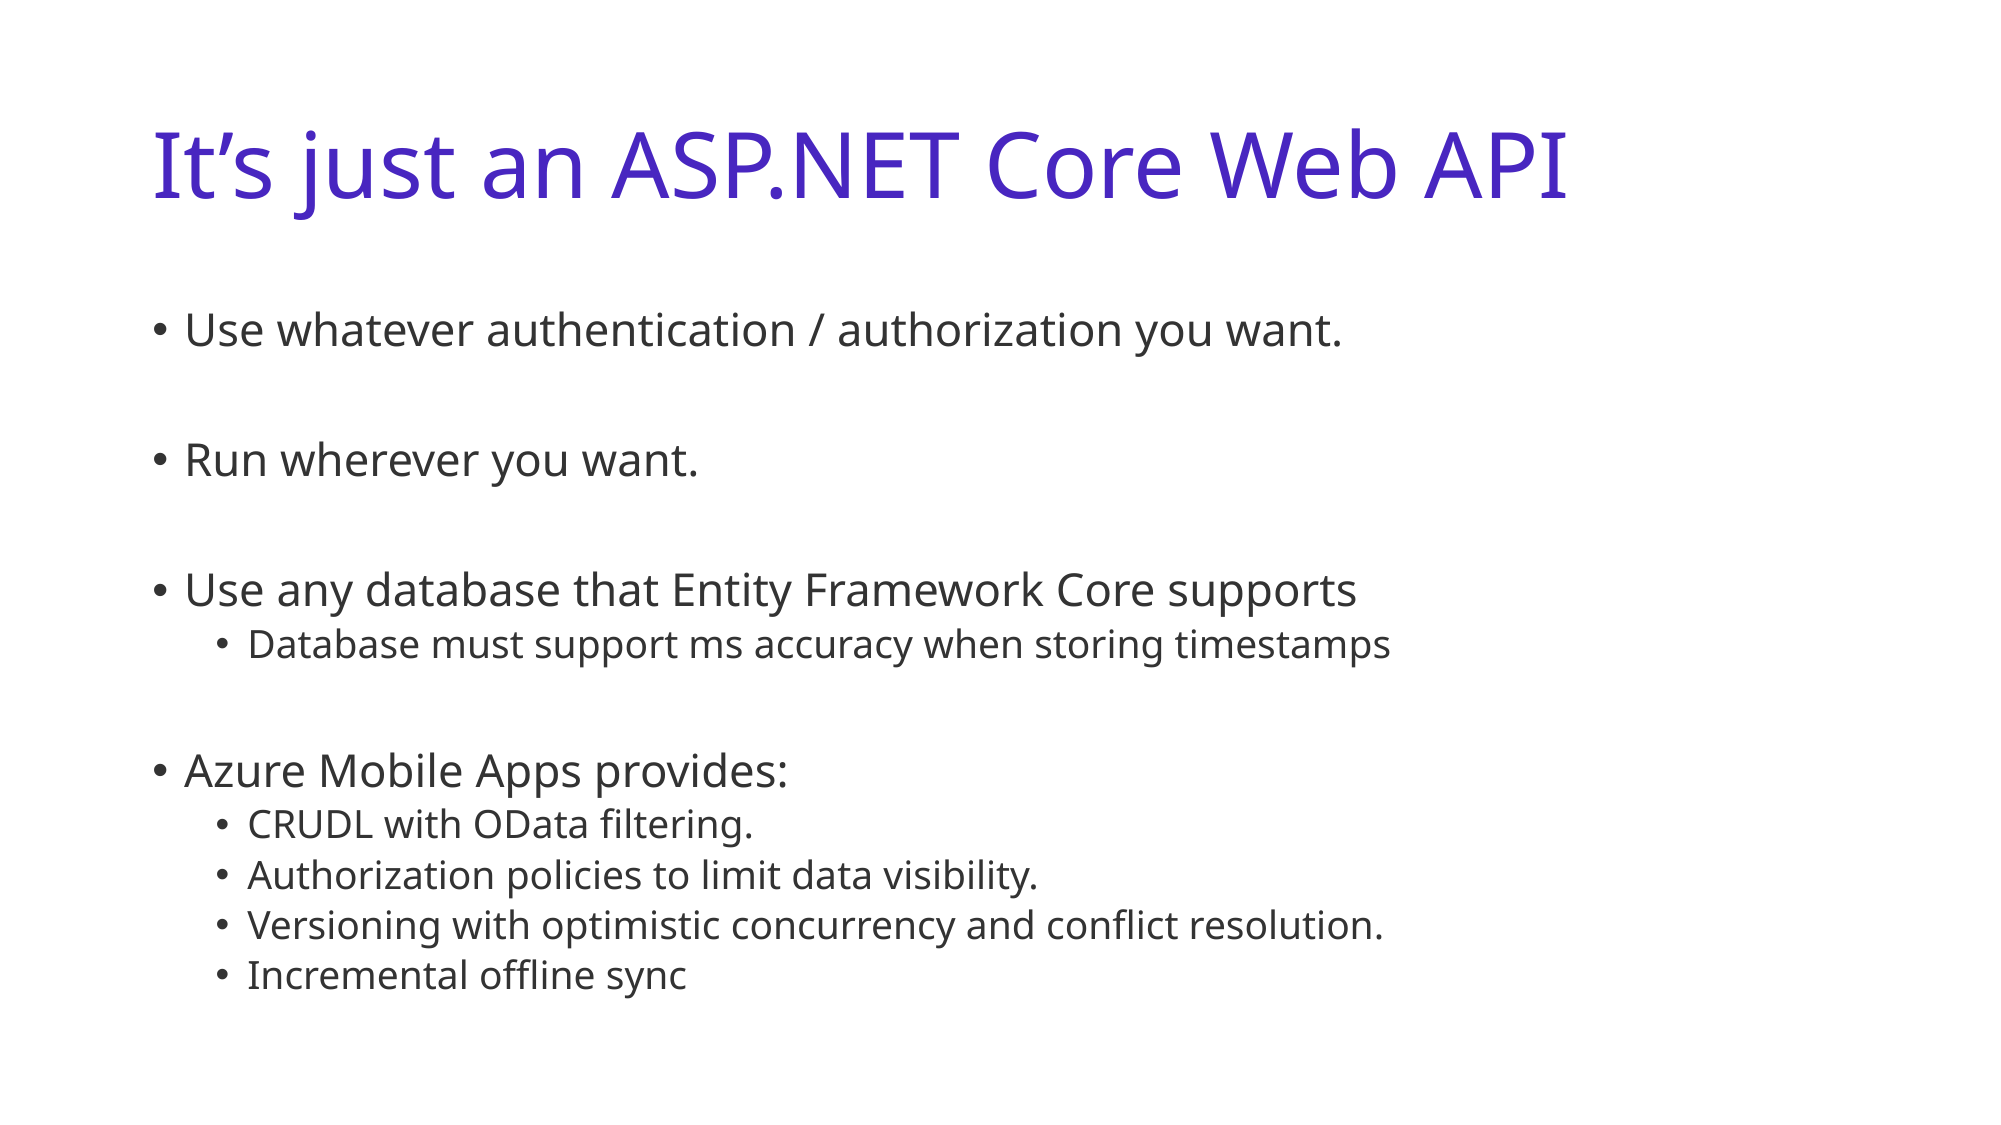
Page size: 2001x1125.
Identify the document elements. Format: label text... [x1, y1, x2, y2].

list Use whatever authentication / authorization you want. Run wherever you want. Use any database that Entity Framework Core supports Database must support ms accuracy when storing timestamps Azure Mobile Apps provides: CRUDL with OData filtering. Authorization policies to limit data visibility. Versioning with optimistic concurrency and conflict resolution. Incremental offline sync [137, 299, 1863, 1014]
title It’s just an ASP.NET Core Web API [137, 59, 1863, 278]
